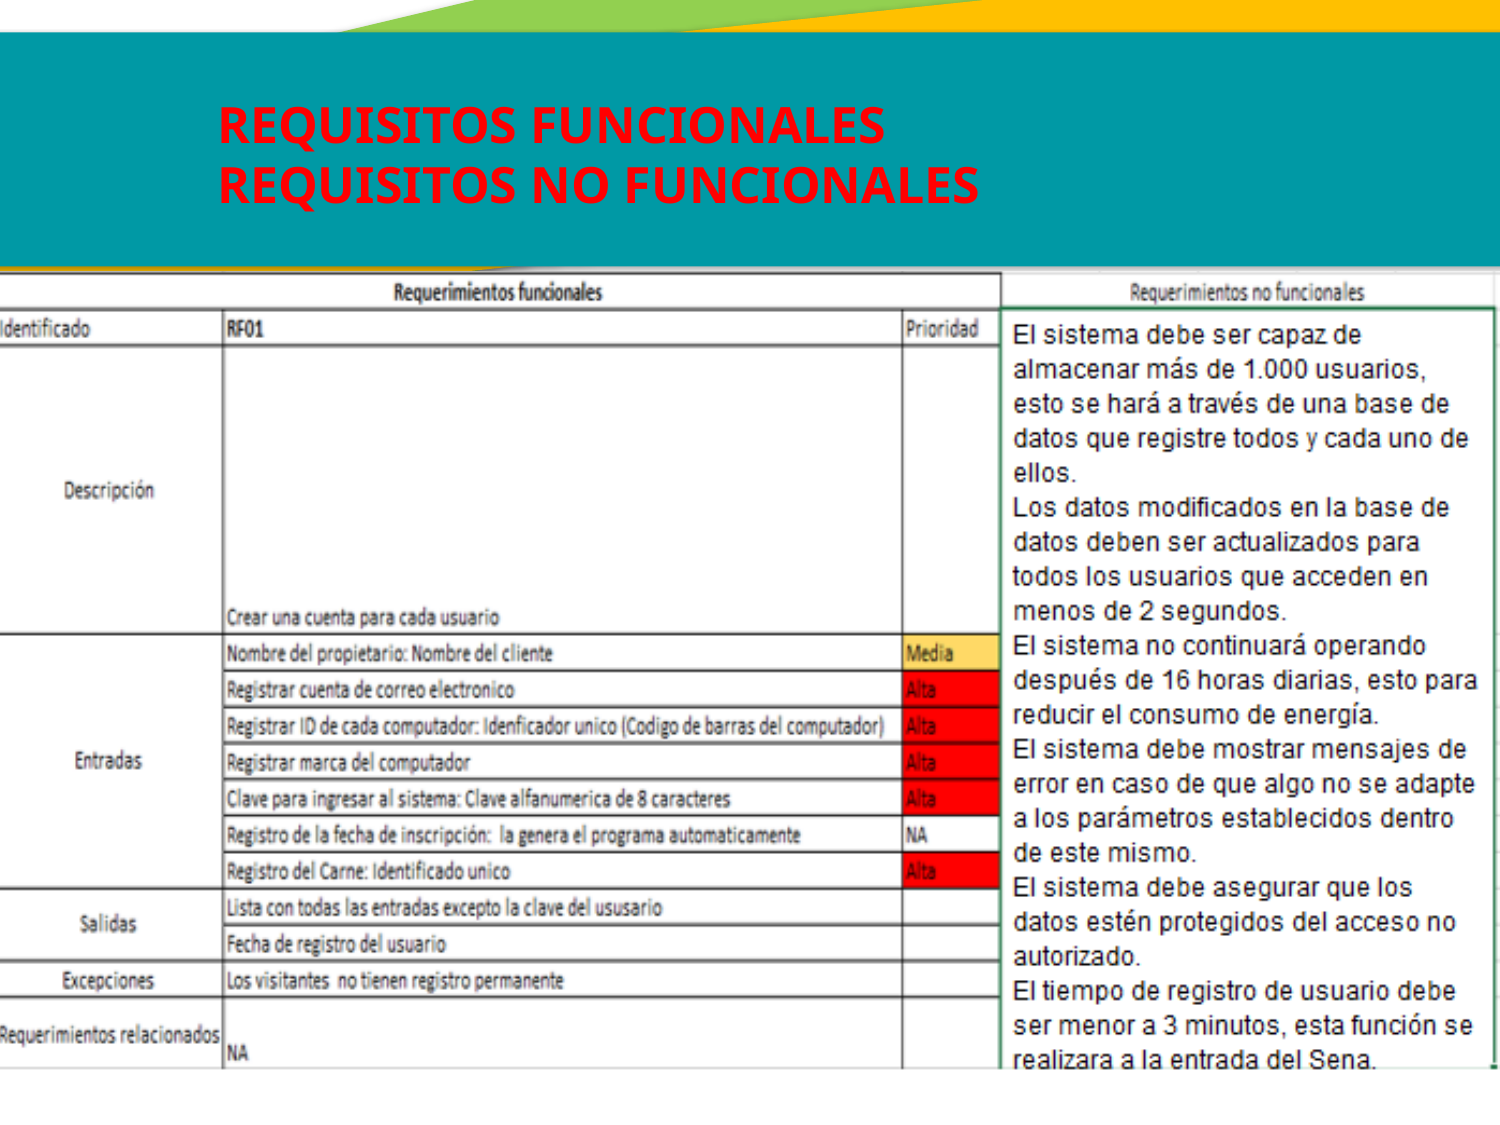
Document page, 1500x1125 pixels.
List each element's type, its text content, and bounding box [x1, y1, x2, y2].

text_box Requisitos funcionales Requisitos no funcionales [202, 86, 1259, 221]
picture [0, 271, 1500, 1074]
